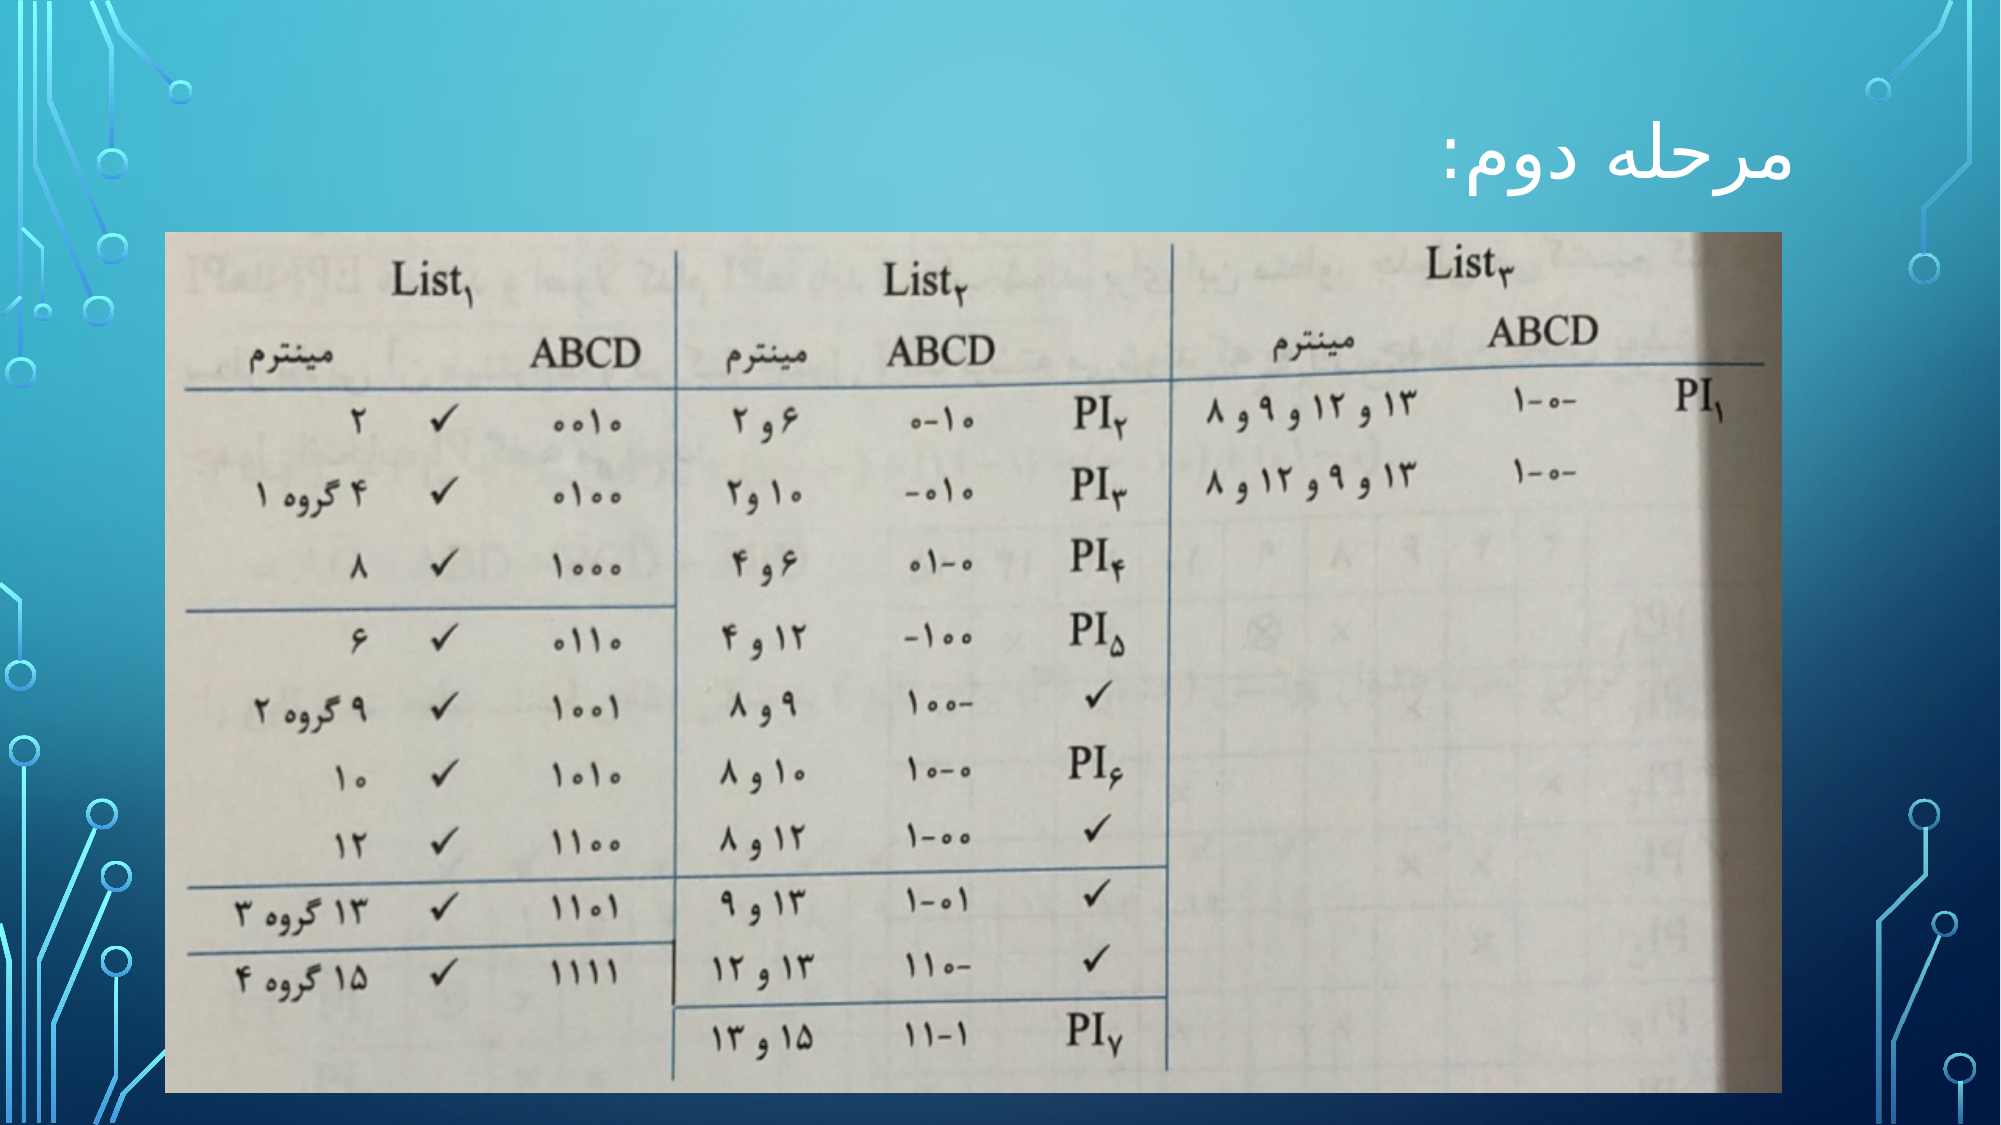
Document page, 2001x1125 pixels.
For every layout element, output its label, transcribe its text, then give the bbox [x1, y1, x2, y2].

picture [165, 232, 1782, 1093]
title مرحله دوم: [187, 32, 1813, 276]
